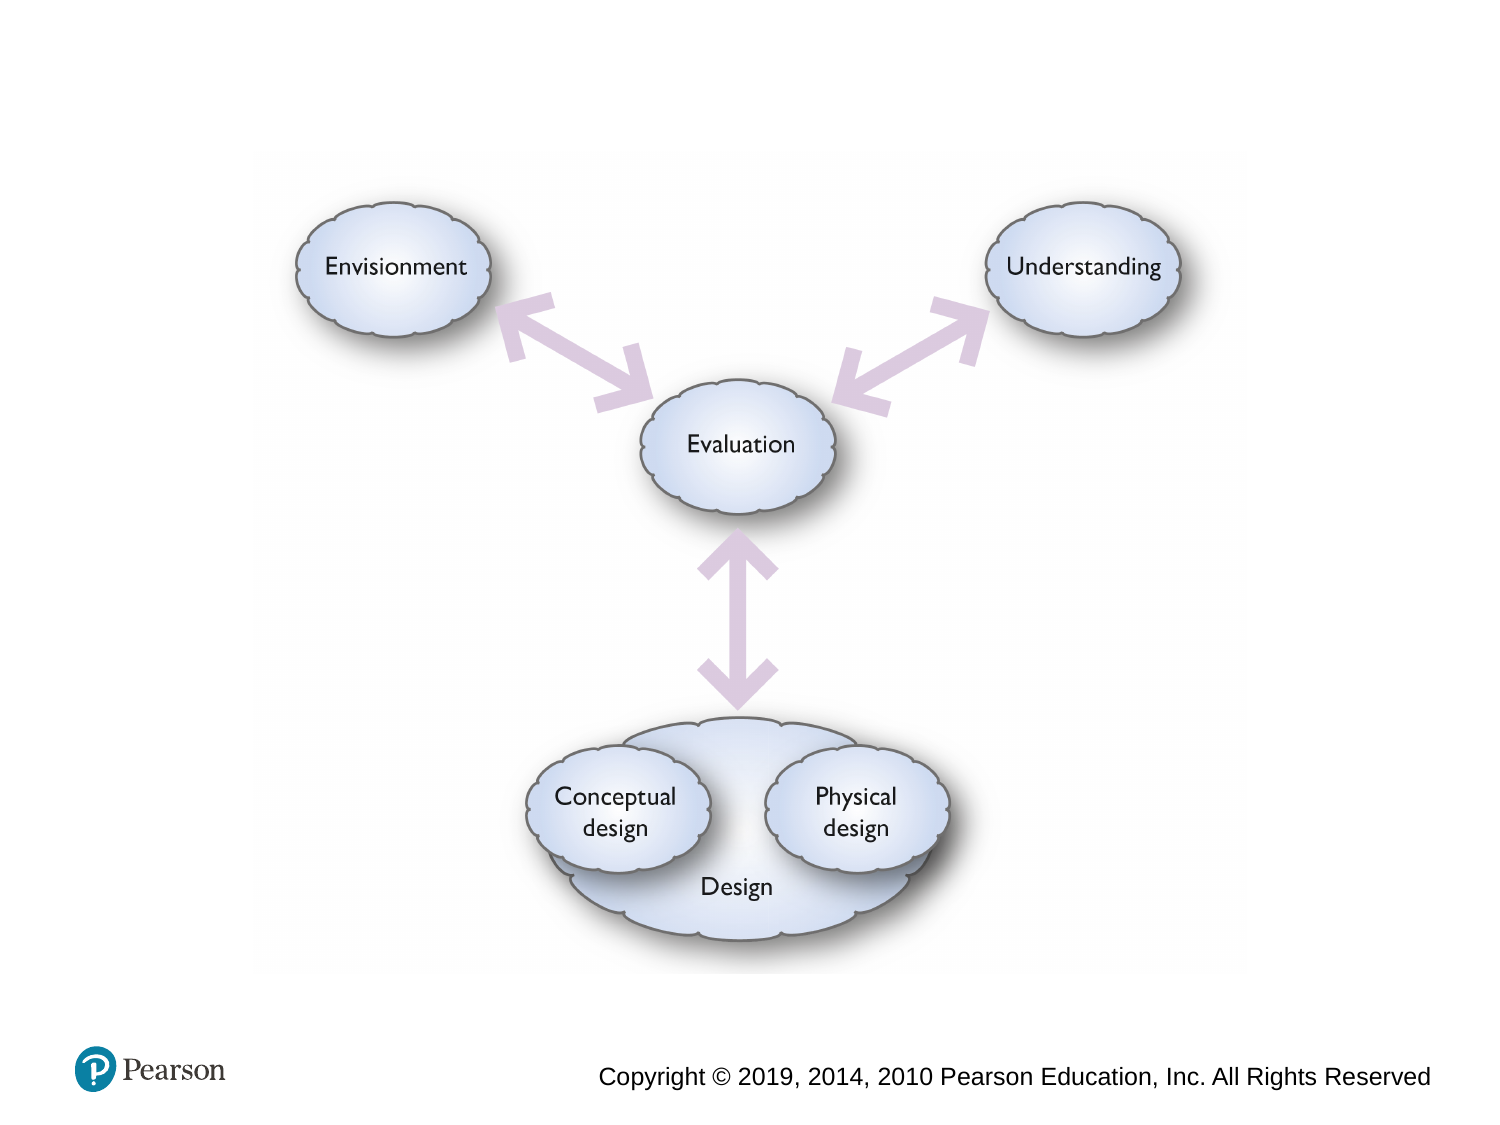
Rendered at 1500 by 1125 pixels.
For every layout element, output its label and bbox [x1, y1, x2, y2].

picture [253, 151, 1247, 974]
